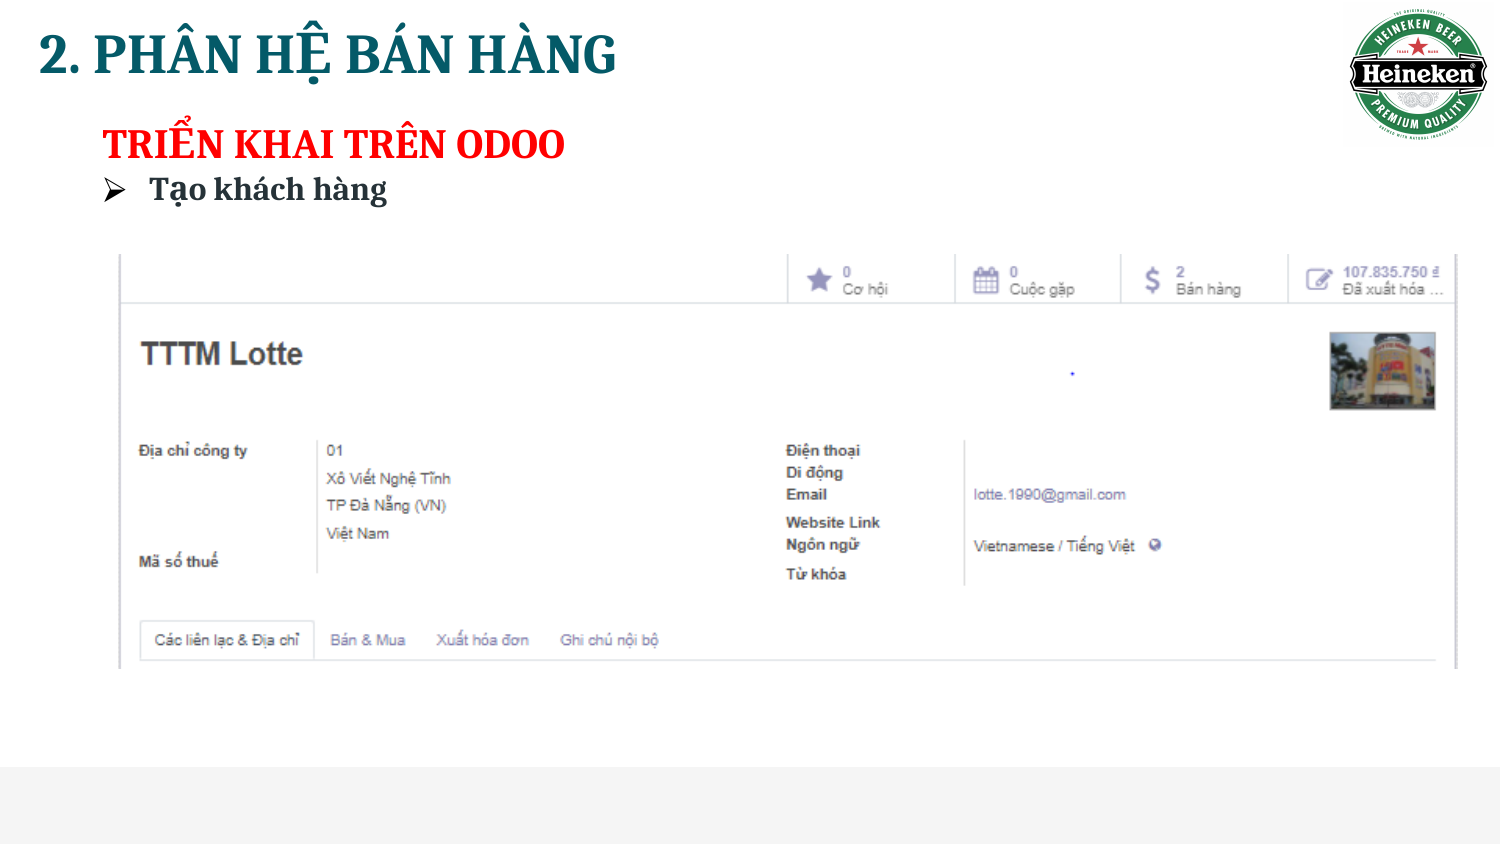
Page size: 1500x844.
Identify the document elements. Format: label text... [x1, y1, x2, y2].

text_box 2. PHÂN HỆ BÁN HÀNG [24, 9, 1100, 160]
picture [1343, 2, 1494, 148]
text_box TRIỂN KHAI TRÊN ODOO Tạo khách hàng [87, 109, 1263, 215]
picture [118, 254, 1458, 669]
